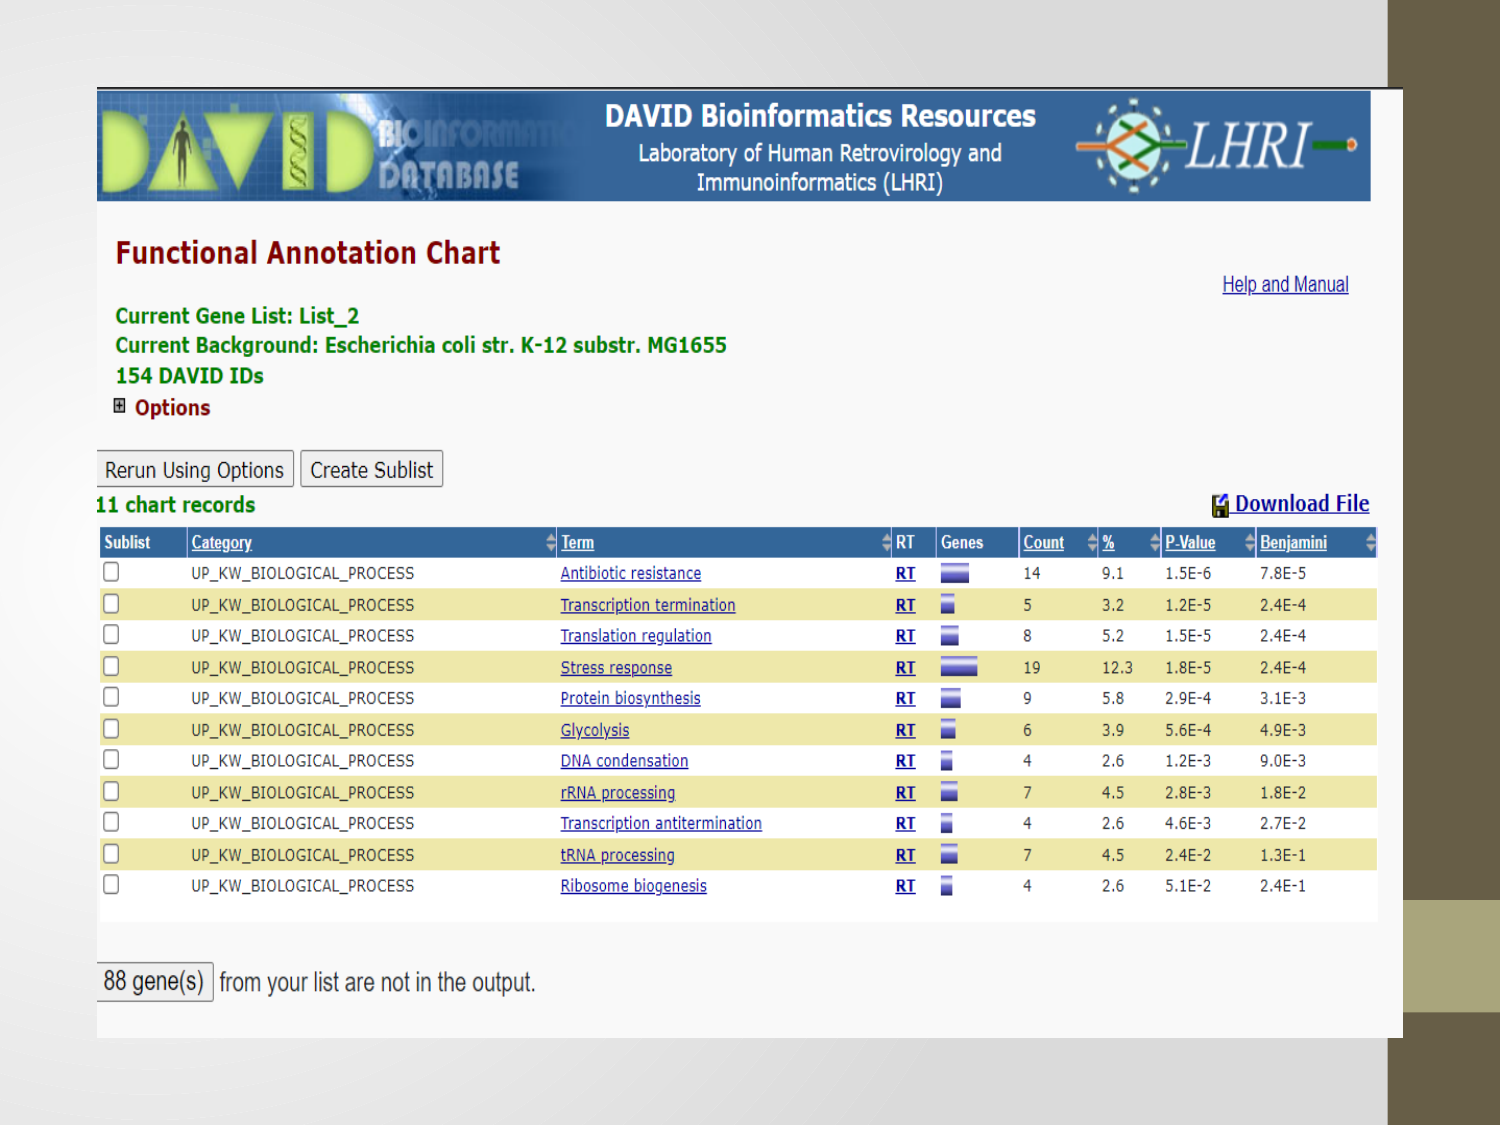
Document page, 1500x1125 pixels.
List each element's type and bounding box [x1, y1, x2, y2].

picture [97, 86, 1403, 1039]
